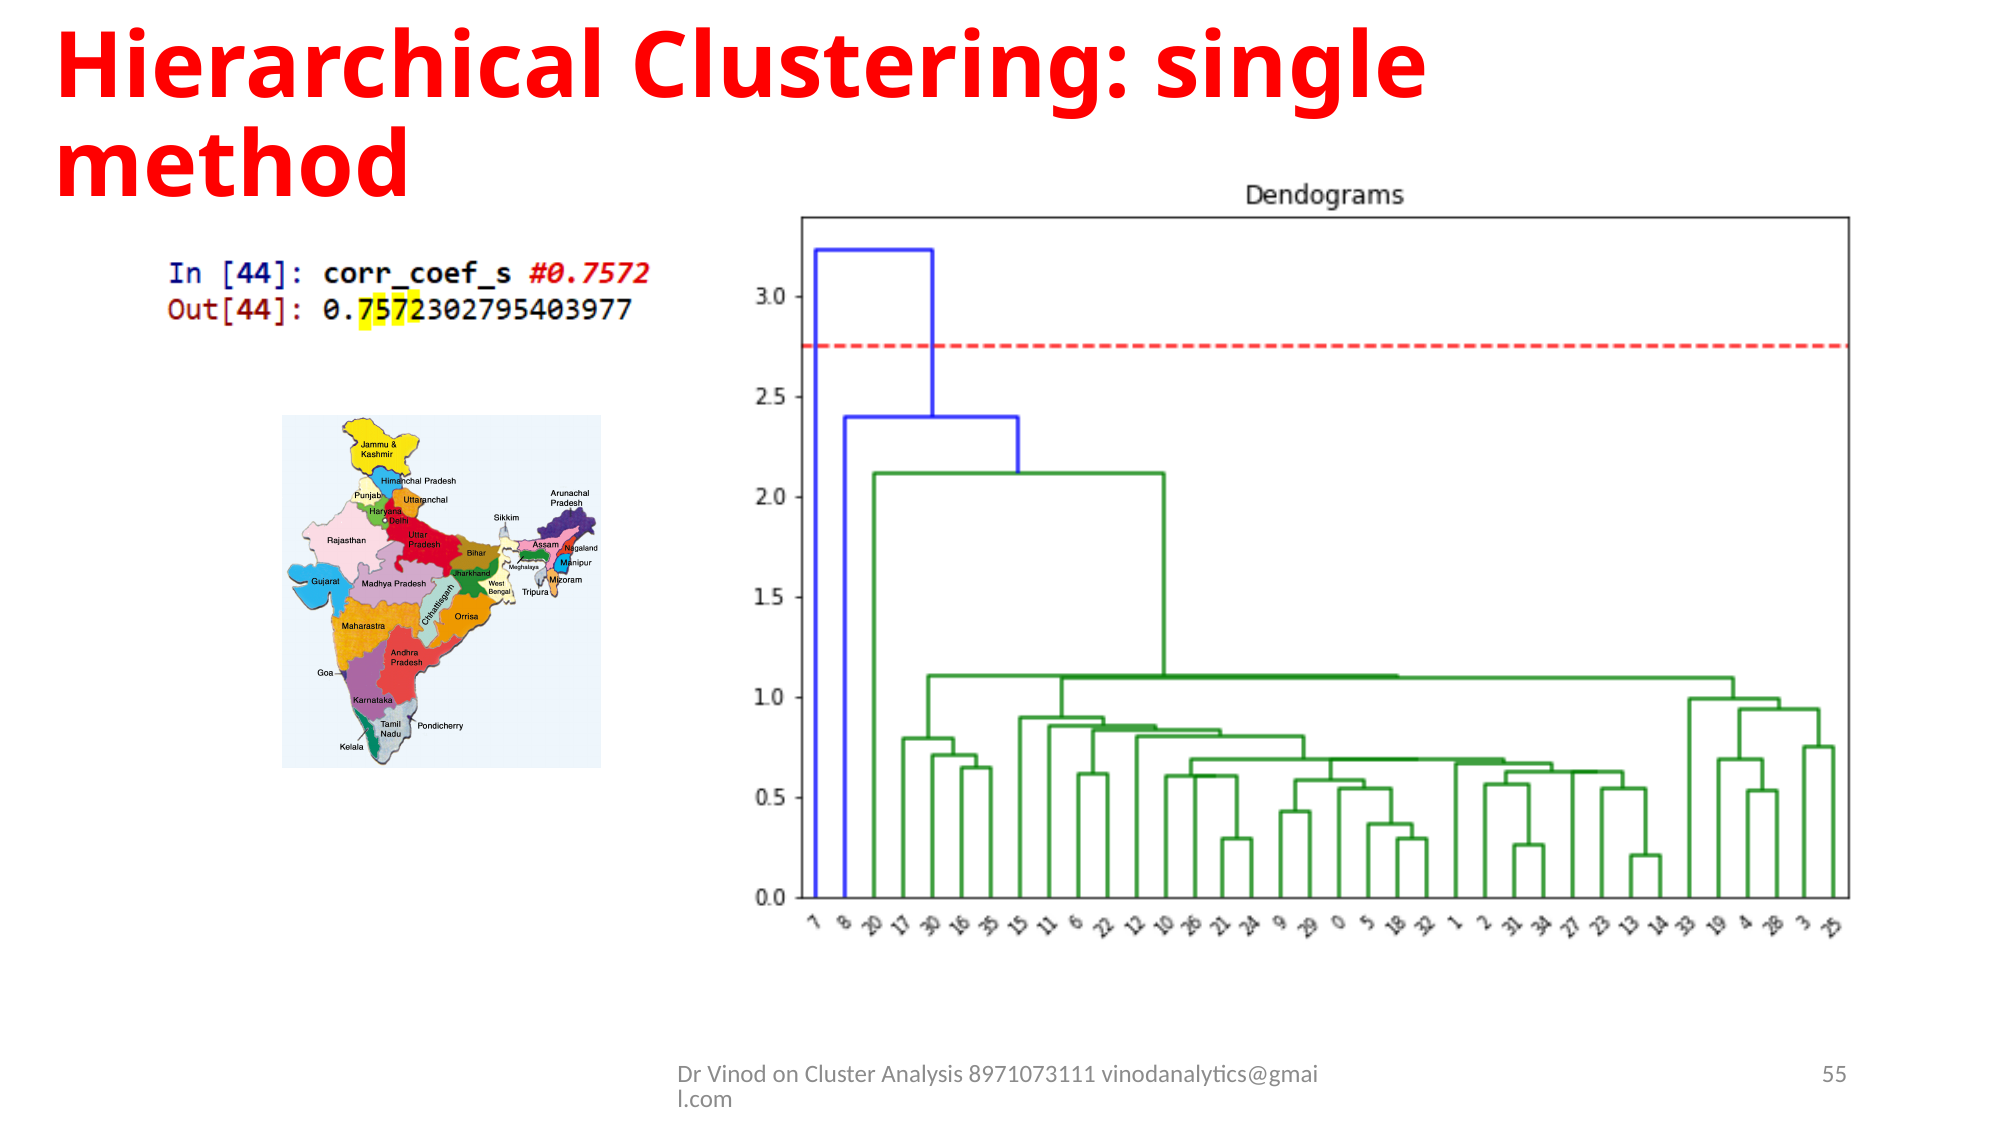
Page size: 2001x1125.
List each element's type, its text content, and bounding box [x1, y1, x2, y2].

slide_number 55 [1412, 1042, 1863, 1103]
picture [282, 415, 601, 768]
title Hierarchical Clustering: single method [38, 47, 1764, 187]
picture [739, 169, 1863, 956]
footer Dr Vinod on Cluster Analysis 8971073111 vinodanalytics@gmail.com [662, 1042, 1338, 1103]
picture [165, 250, 680, 334]
